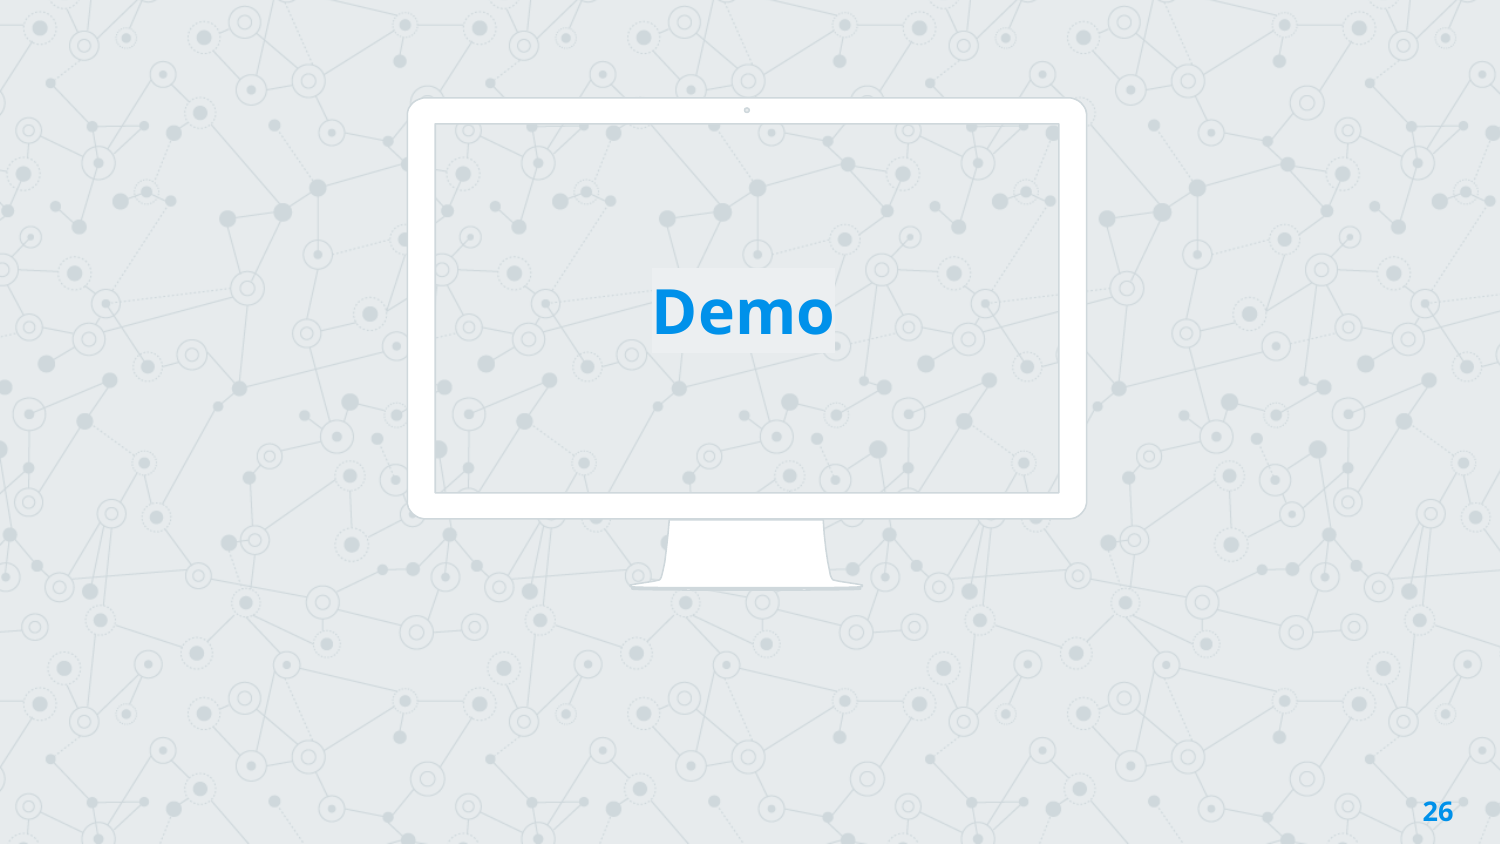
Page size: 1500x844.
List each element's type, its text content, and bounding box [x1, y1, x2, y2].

list Demo [71, 91, 1416, 363]
text_box [407, 363, 1087, 591]
slide_number ‹#› [1378, 779, 1469, 844]
